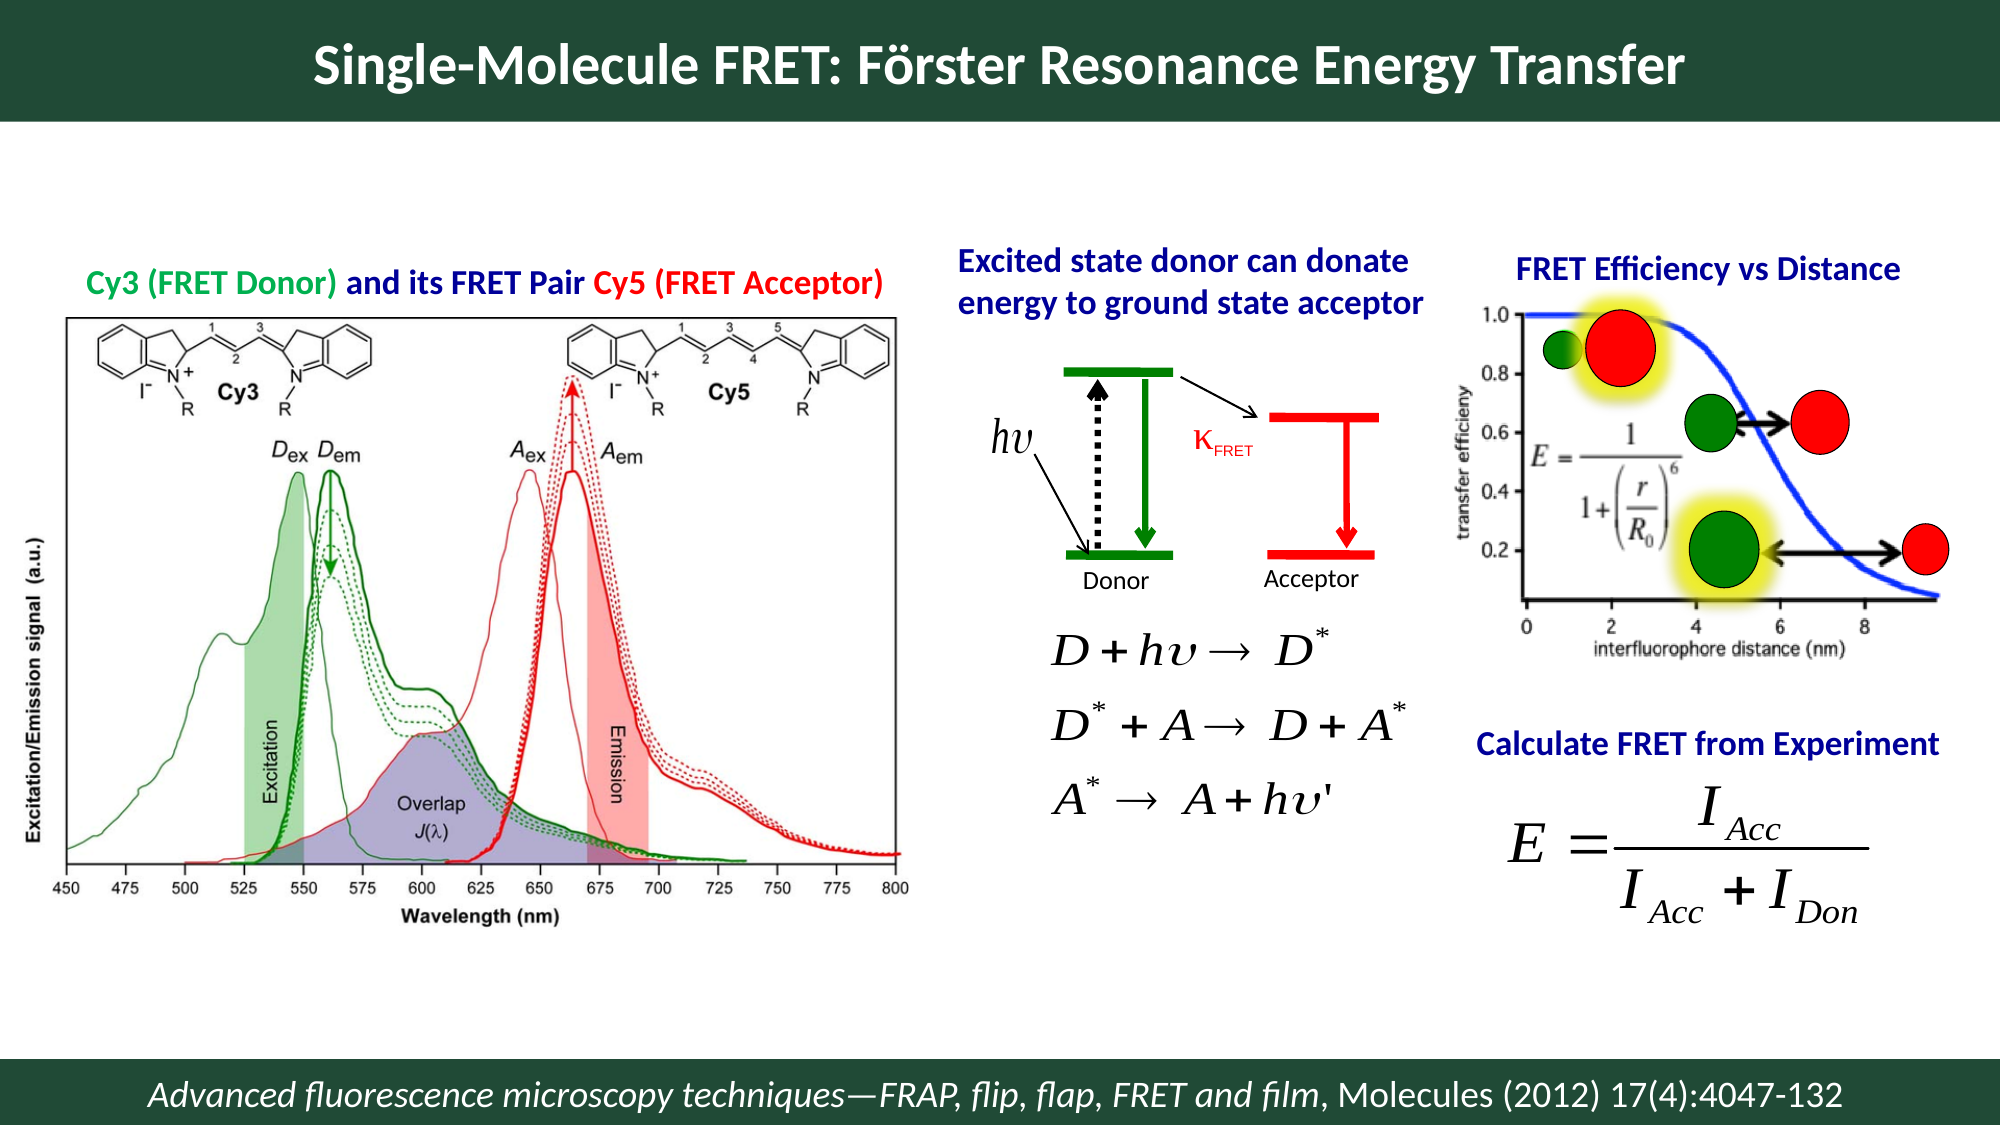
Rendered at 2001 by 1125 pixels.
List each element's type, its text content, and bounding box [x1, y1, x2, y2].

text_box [1445, 237, 1949, 673]
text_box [1497, 769, 1884, 937]
text_box Single-Molecule FRET: Förster Resonance Energy Transfer [0, 0, 2000, 123]
text_box Advanced fluorescence microscopy techniques—FRAP, flip, flap, FRET and film, Molecules (2012) 17(4):4047-132 [0, 1058, 2000, 1125]
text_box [985, 372, 1404, 604]
text_box Excited state donor can donate energy to ground state acceptor [943, 230, 1449, 330]
text_box Cy3 (FRET Donor) and its FRET Pair Cy5 (FRET Acceptor) [73, 252, 943, 308]
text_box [1041, 614, 1421, 825]
text_box Calculate FRET from Experiment [1461, 713, 1956, 771]
picture [22, 317, 909, 930]
